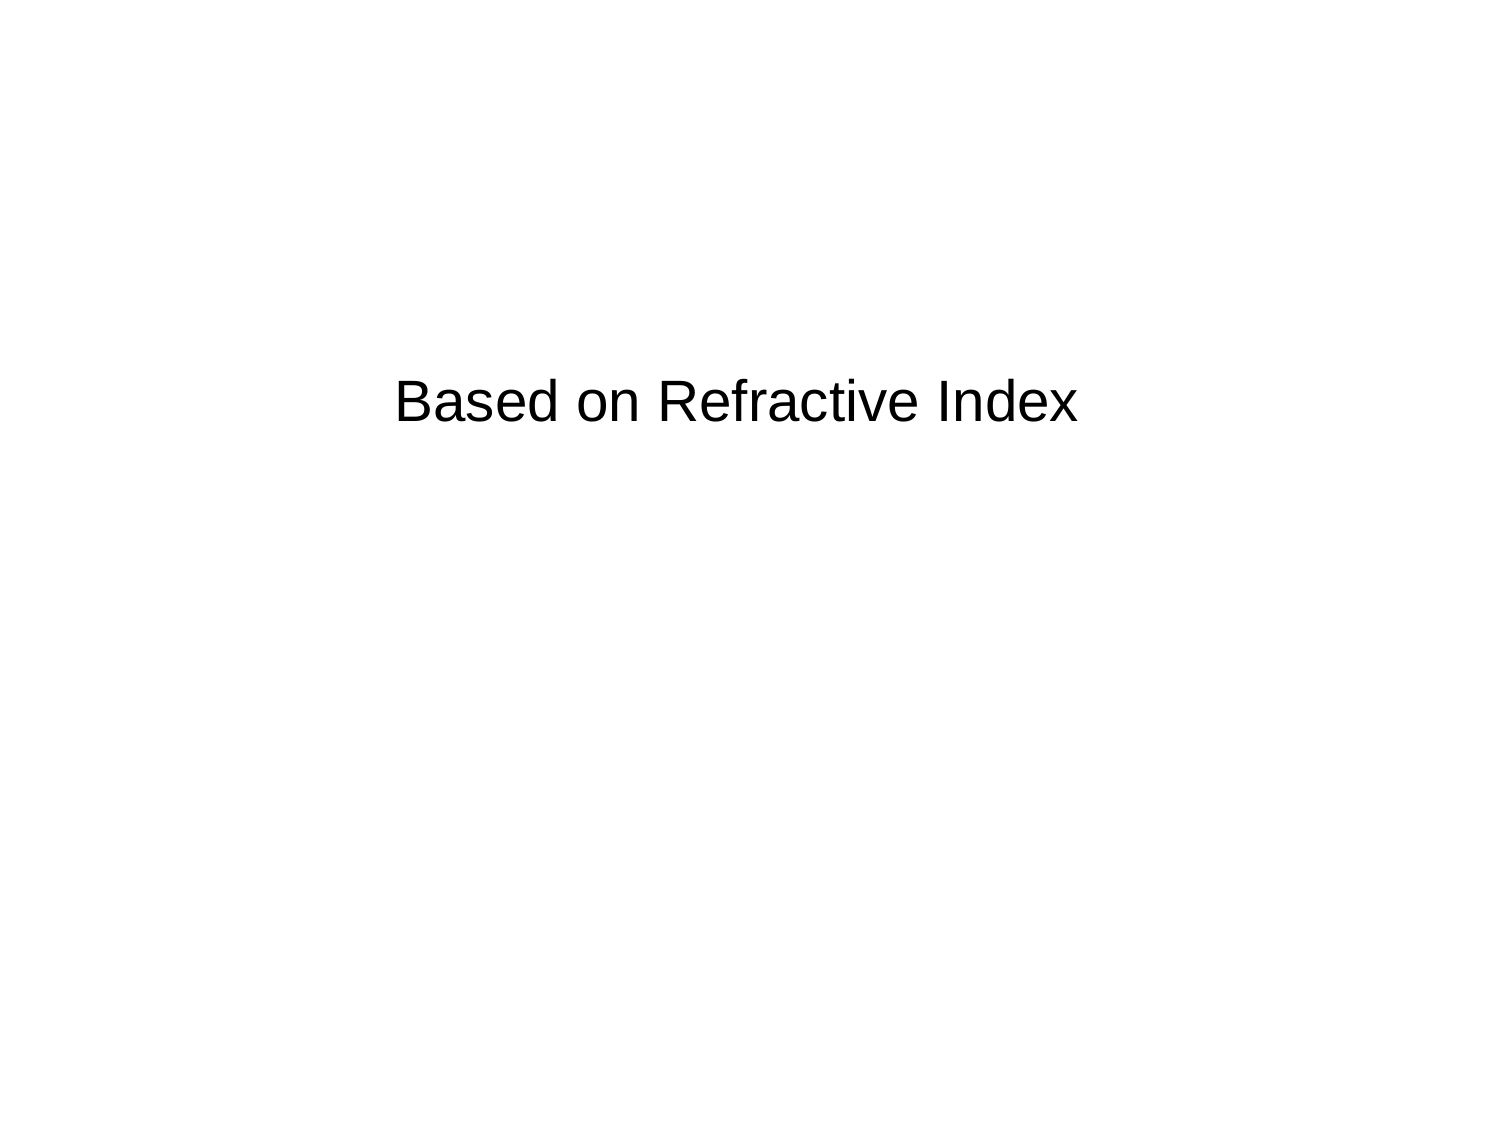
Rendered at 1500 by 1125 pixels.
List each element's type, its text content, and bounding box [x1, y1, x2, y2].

title Based on Refractive Index [158, 283, 1316, 514]
